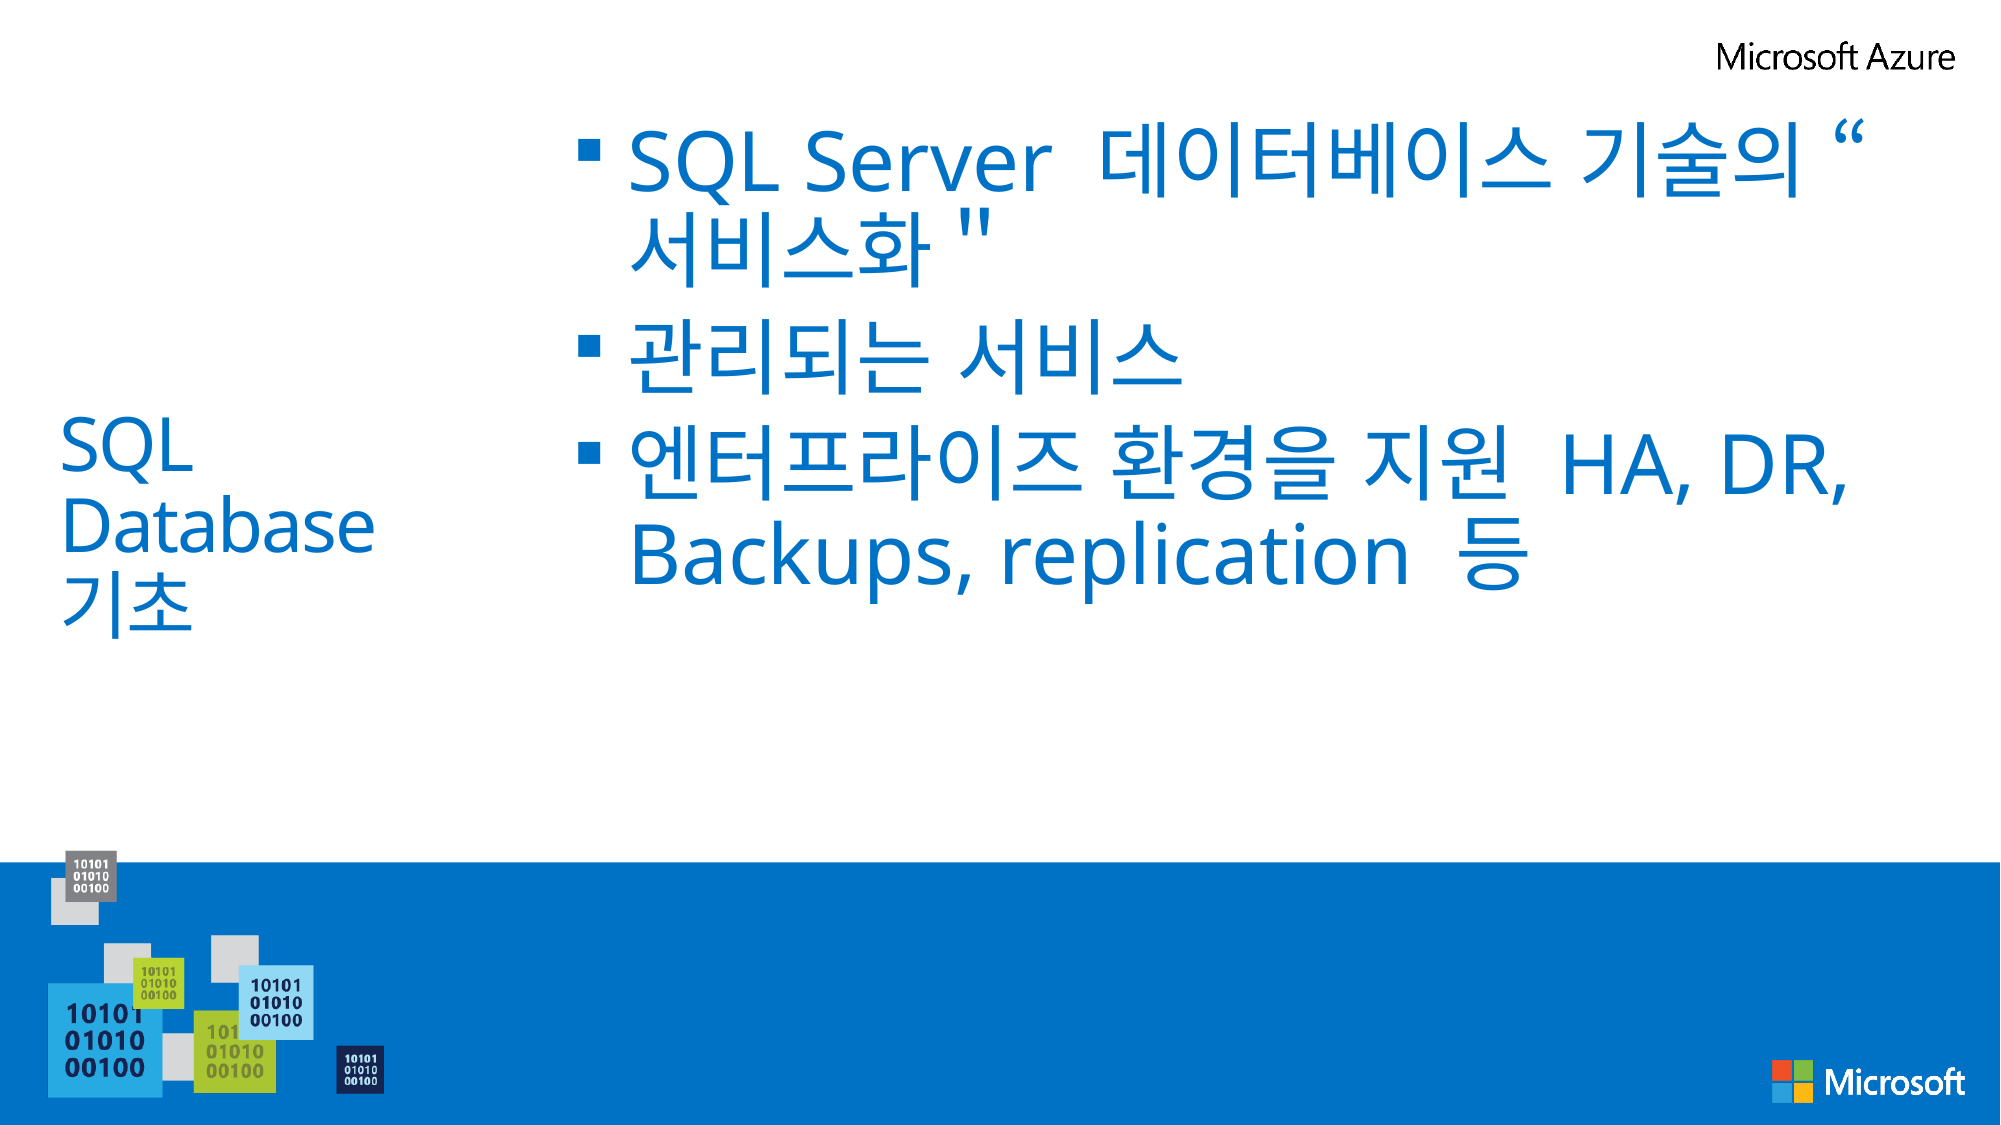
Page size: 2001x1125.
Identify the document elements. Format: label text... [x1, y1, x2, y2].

picture [1772, 1060, 1965, 1103]
picture [1699, 24, 1973, 88]
picture [17, 808, 463, 1125]
list SQL Server 데이터베이스 기술의 “서비스화＂ 관리되는 서비스 엔터프라이즈 환경을 지원 HA, DR, Backups, replication 등 [557, 112, 1973, 838]
title SQL Database 기초 [45, 399, 513, 551]
